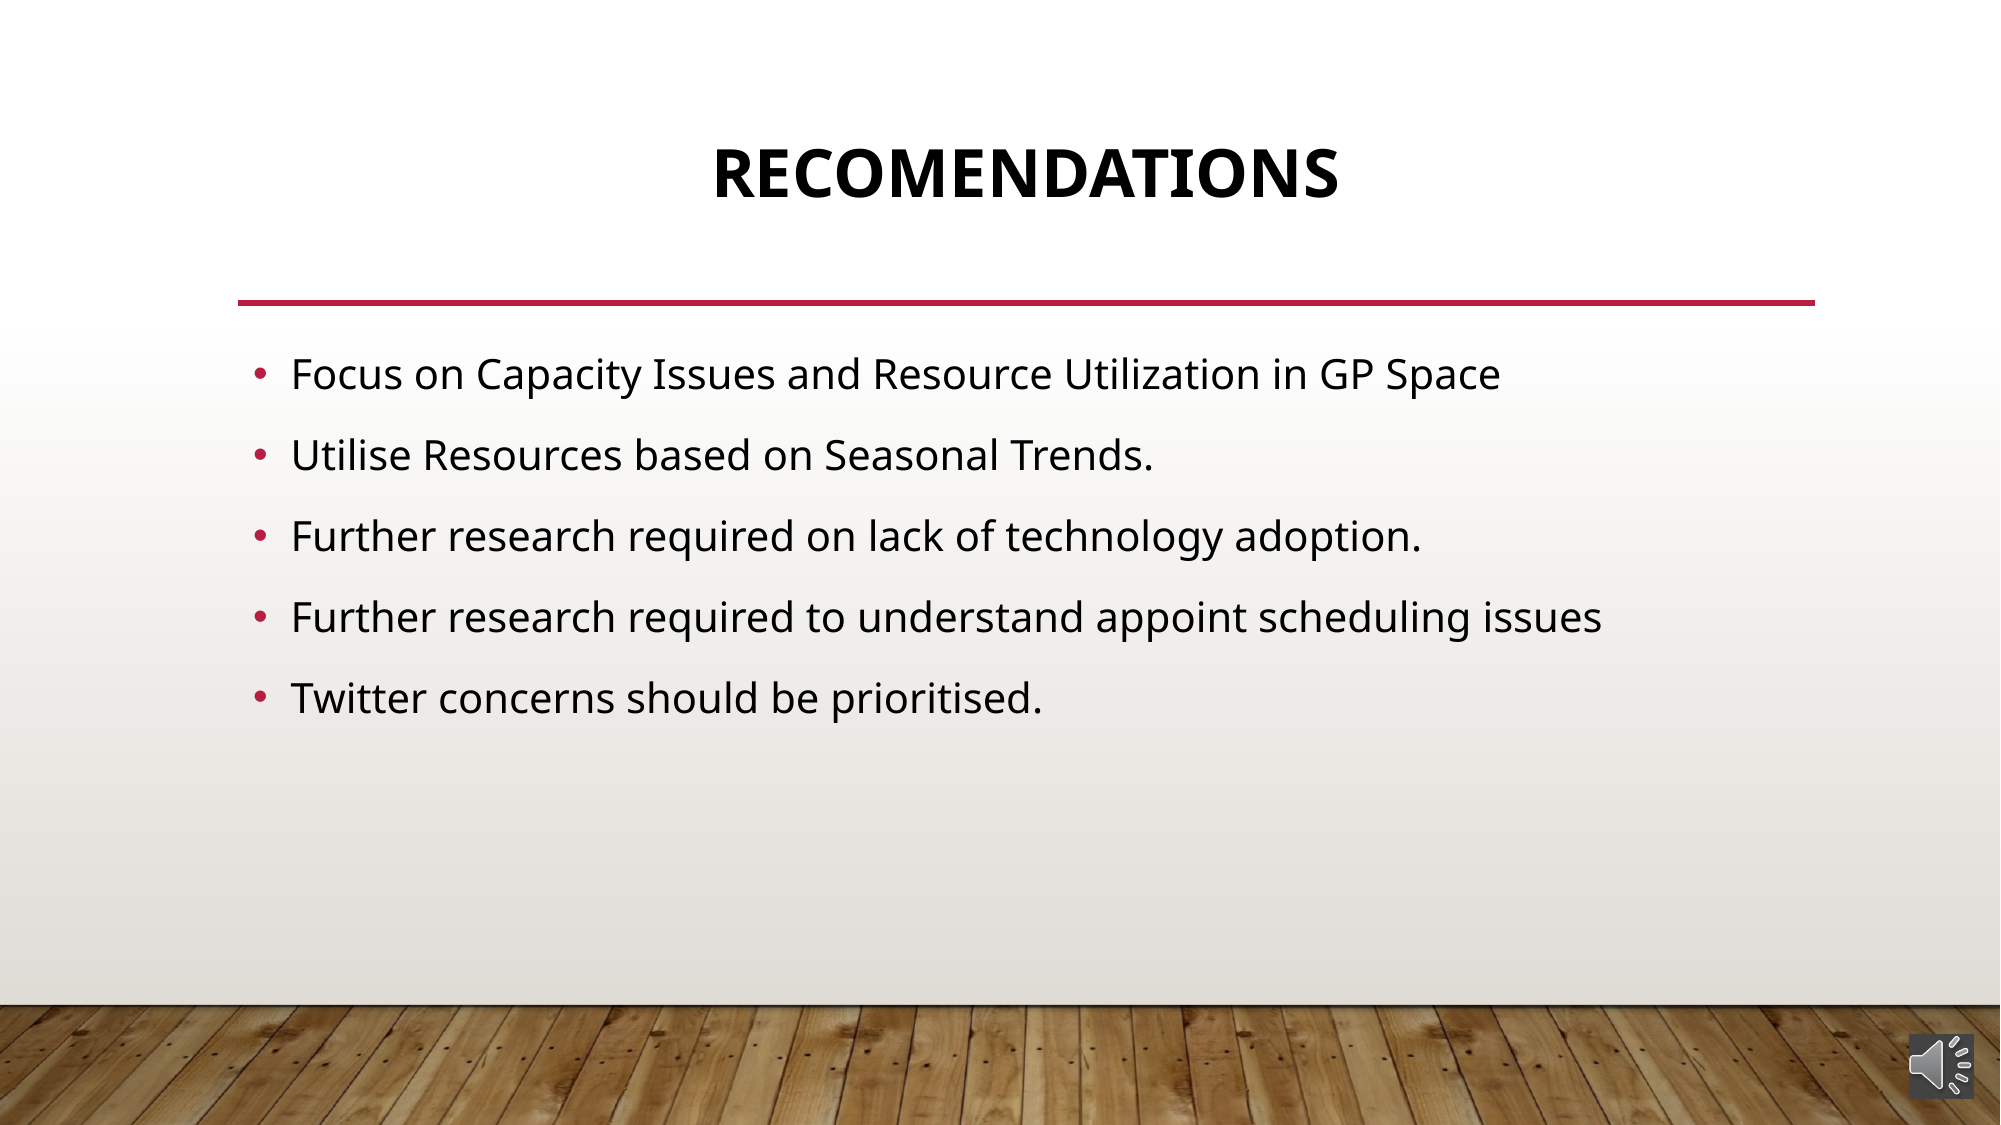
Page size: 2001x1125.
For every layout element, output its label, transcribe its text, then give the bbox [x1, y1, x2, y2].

list Focus on Capacity Issues and Resource Utilization in GP Space Utilise Resources based on Seasonal Trends. Further research required on lack of technology adoption. Further research required to understand appoint scheduling issues Twitter concerns should be prioritised. [238, 330, 1814, 897]
title RECOMENDATIONS [238, 131, 1814, 305]
picture [0, 1005, 2000, 1125]
